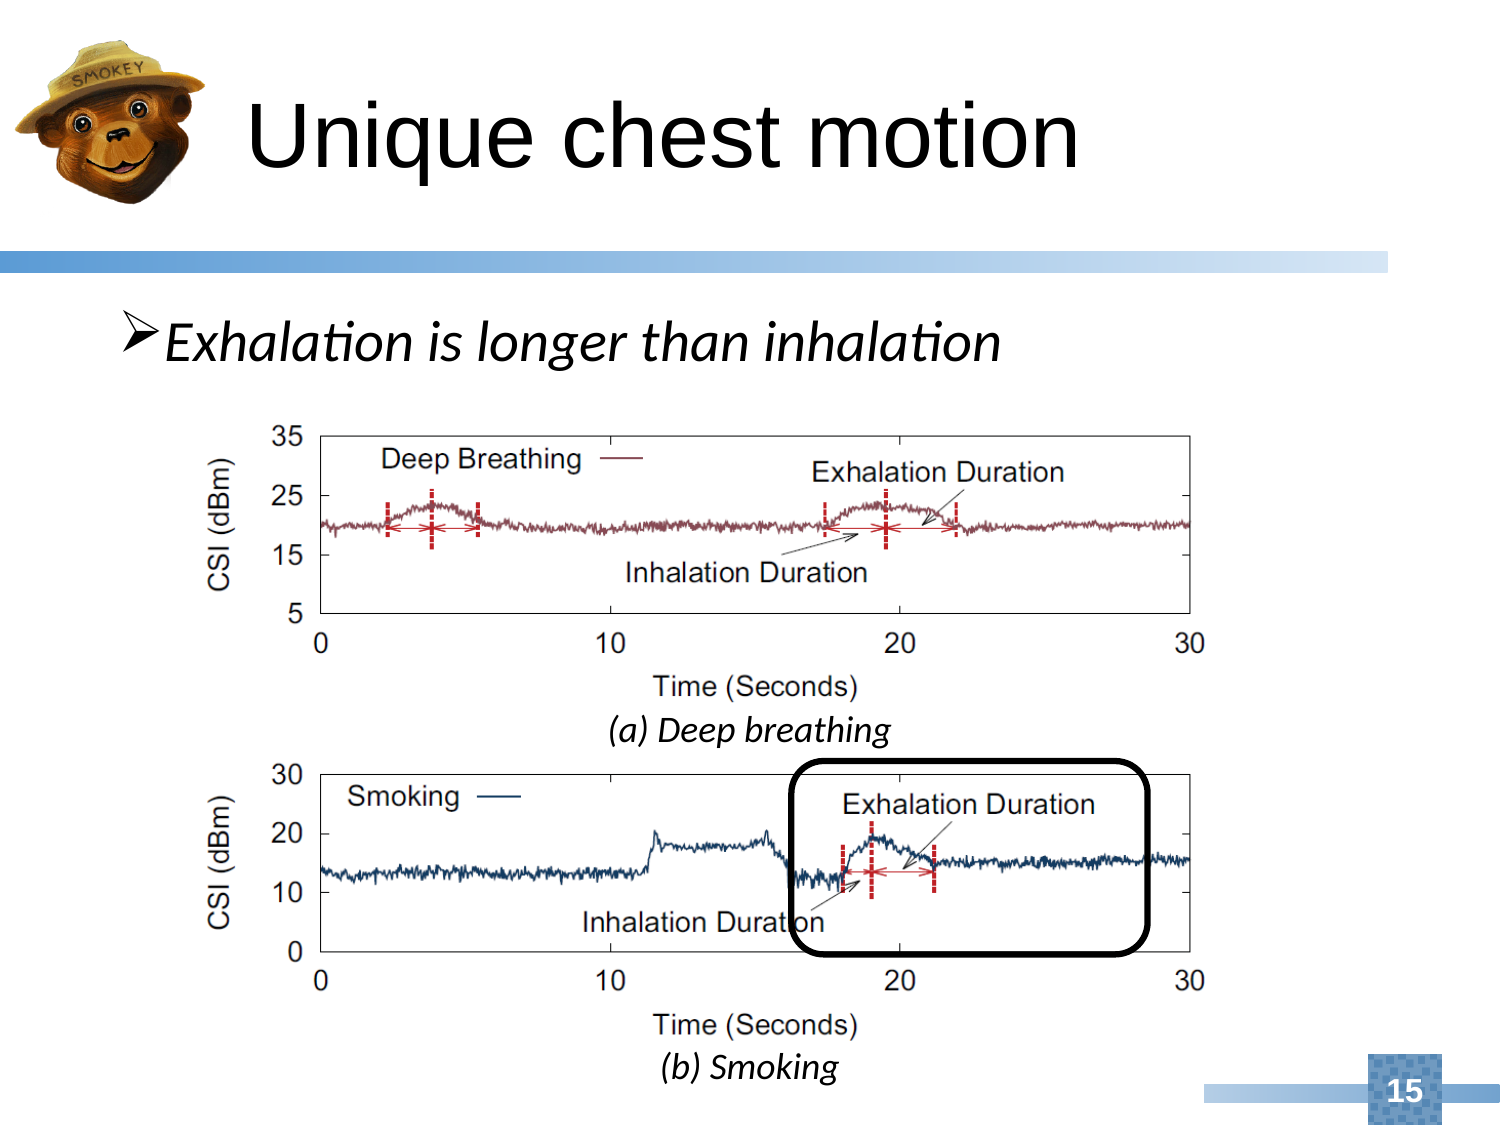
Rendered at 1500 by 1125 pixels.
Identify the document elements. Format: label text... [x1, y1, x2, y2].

text_box (b) Smoking [644, 1056, 855, 1095]
list Exhalation is longer than inhalation [103, 303, 1397, 1035]
picture [13, 28, 206, 222]
picture [196, 412, 1213, 1056]
slide_number 15 [1368, 1059, 1442, 1120]
title Unique chest motion [230, 41, 1397, 235]
